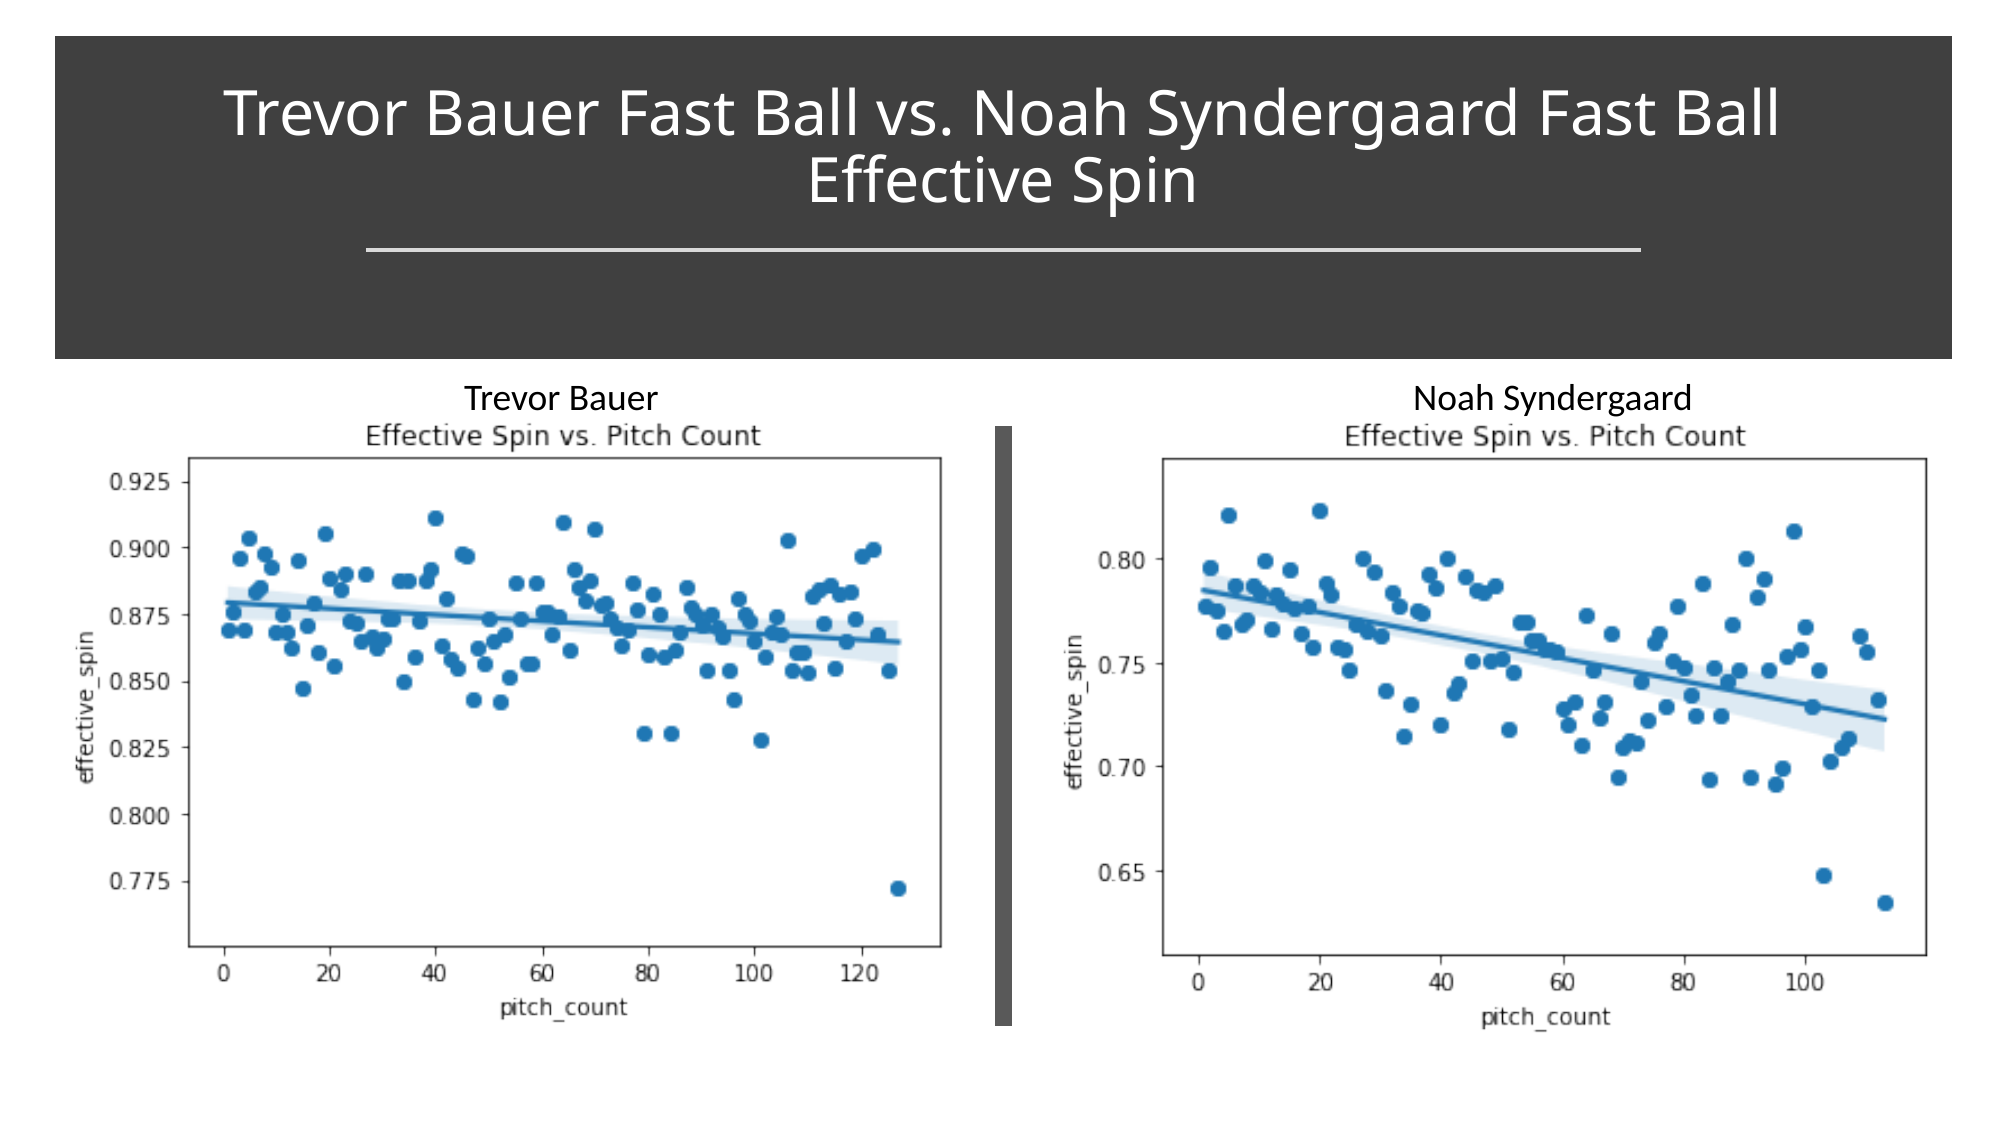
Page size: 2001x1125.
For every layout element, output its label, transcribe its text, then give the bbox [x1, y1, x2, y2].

picture [1046, 408, 1942, 1044]
title Trevor Bauer Fast Ball vs. Noah Syndergaard Fast Ball Effective Spin [89, 71, 1917, 224]
text_box Noah Syndergaard [1304, 365, 1802, 408]
text_box [64, 45, 1942, 350]
picture [58, 408, 954, 1035]
text_box Trevor Bauer [313, 365, 810, 408]
